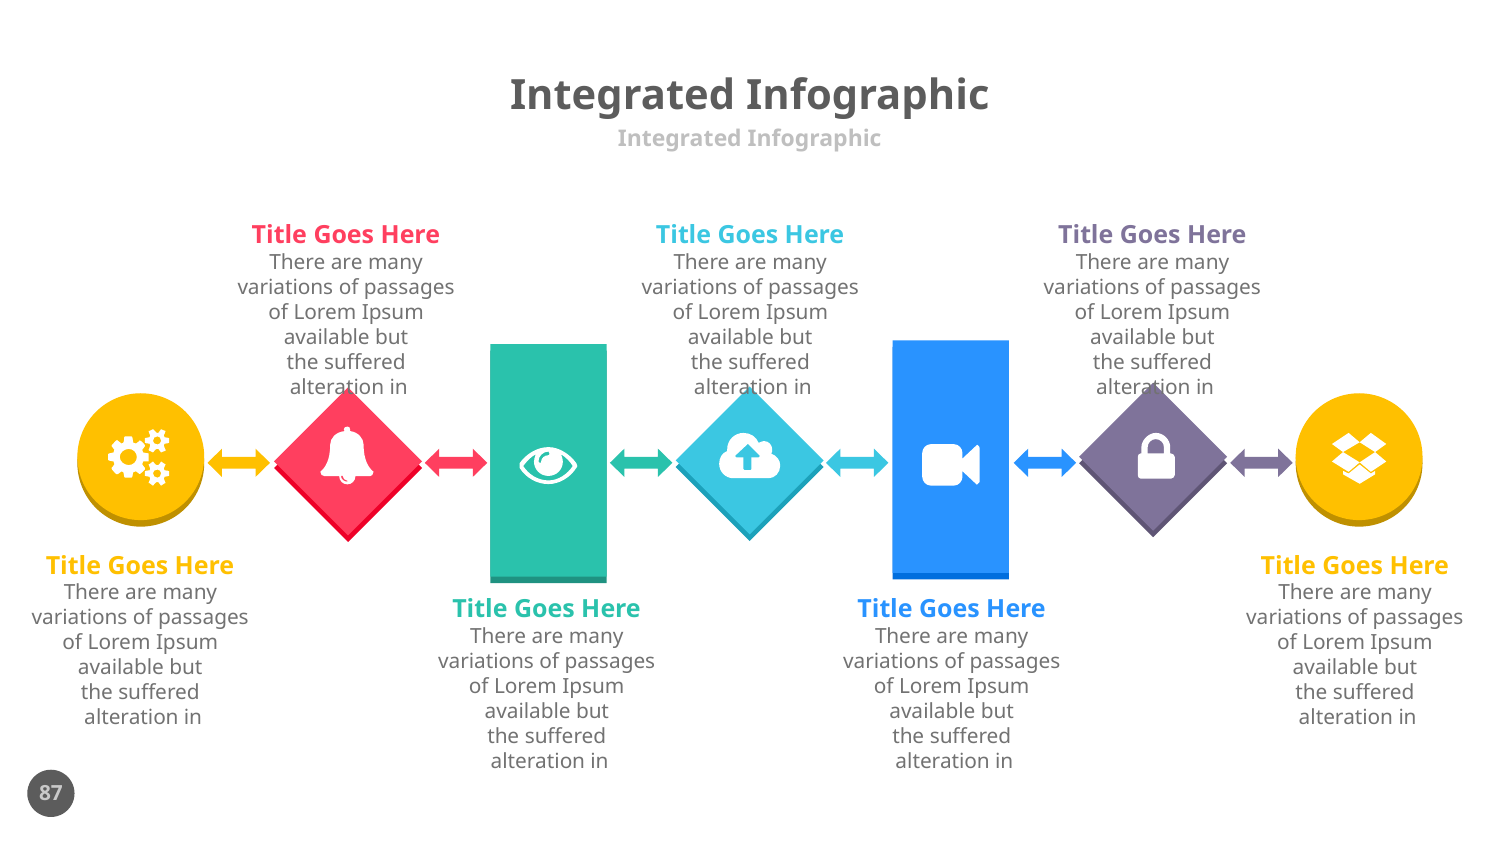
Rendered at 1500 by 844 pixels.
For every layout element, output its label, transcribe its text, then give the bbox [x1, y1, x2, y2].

text_box Title Goes Here There are many variations of passages of Lorem Ipsum available but the suffered alteration in [827, 585, 1077, 781]
text_box [1232, 446, 1290, 479]
text_box [210, 446, 268, 479]
slide_number 87 [13, 770, 89, 816]
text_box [892, 340, 1010, 580]
text_box Title Goes Here There are many variations of passages of Lorem Ipsum available but the suffered alteration in [221, 211, 471, 406]
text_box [273, 387, 423, 543]
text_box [675, 386, 824, 542]
text_box [427, 446, 485, 479]
text_box Title Goes Here There are many variations of passages of Lorem Ipsum available but the suffered alteration in [422, 585, 672, 781]
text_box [1078, 382, 1228, 538]
text_box Title Goes Here There are many variations of passages of Lorem Ipsum available but the suffered alteration in [15, 541, 265, 737]
list Integrated Infographic [412, 121, 1088, 155]
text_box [77, 393, 205, 527]
text_box [611, 446, 670, 479]
text_box Title Goes Here There are many variations of passages of Lorem Ipsum available but the suffered alteration in [625, 211, 875, 406]
title Integrated Infographic [287, 63, 1213, 122]
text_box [490, 343, 607, 584]
text_box [829, 446, 887, 479]
text_box [1015, 446, 1073, 479]
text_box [1295, 393, 1423, 527]
text_box Title Goes Here There are many variations of passages of Lorem Ipsum available but the suffered alteration in [1230, 541, 1480, 737]
text_box Title Goes Here There are many variations of passages of Lorem Ipsum available but the suffered alteration in [1027, 211, 1277, 406]
